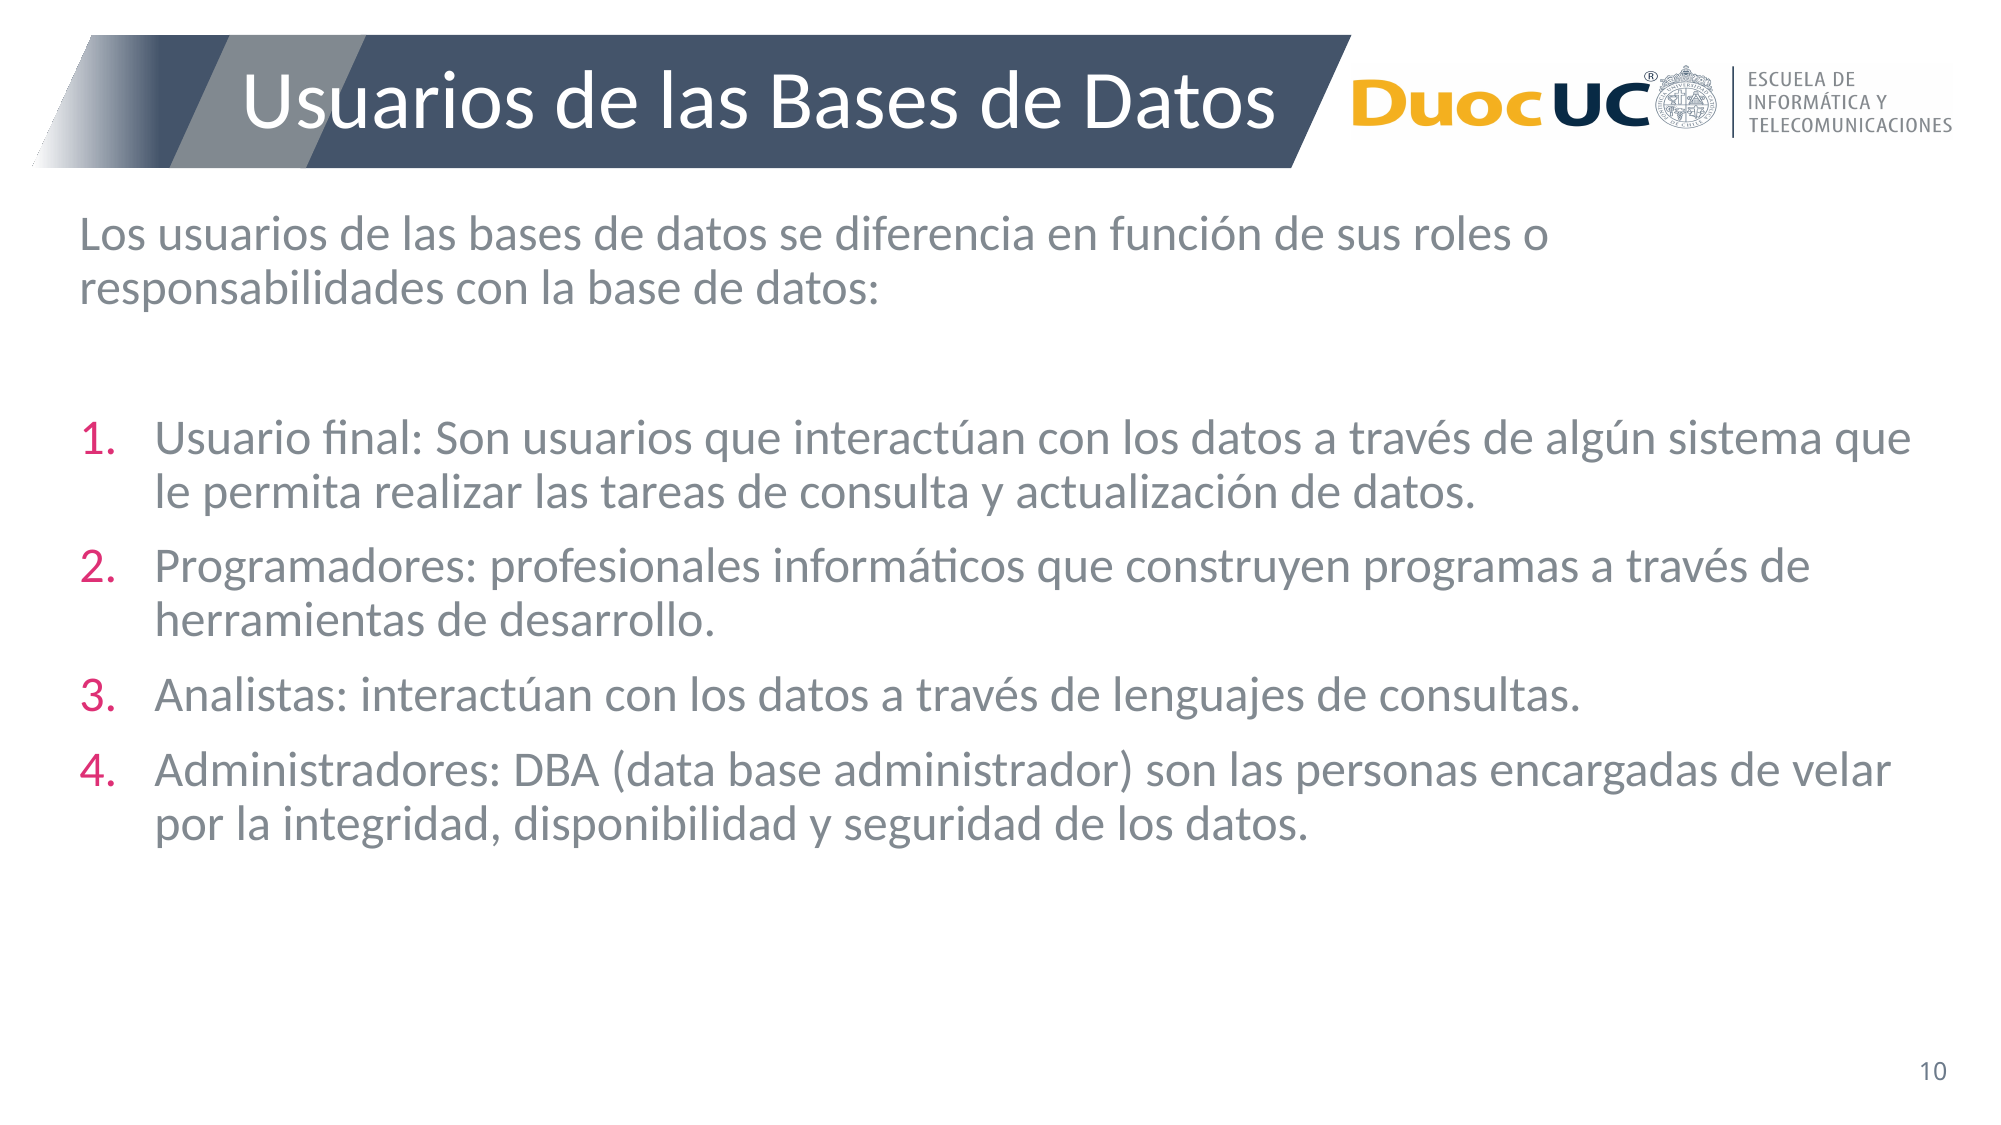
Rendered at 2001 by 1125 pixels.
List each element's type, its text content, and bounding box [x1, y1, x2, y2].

picture [1351, 63, 1953, 140]
list Los usuarios de las bases de datos se diferencia en función de sus roles o responsabilidades con la base de datos: Usuario final: Son usuarios que interactúan con los datos a través de algún sistema que le permita realizar las tareas de consulta y actualización de datos. Programadores: profesionales informáticos que construyen programas a través de herramientas de desarrollo. Analistas: interactúan con los datos a través de lenguajes de consultas. Administradores: DBA (data base administrador) son las personas encargadas de velar por la integridad, disponibilidad y seguridad de los datos. [64, 199, 1936, 1043]
title Usuarios de las Bases de Datos [226, 34, 1324, 169]
